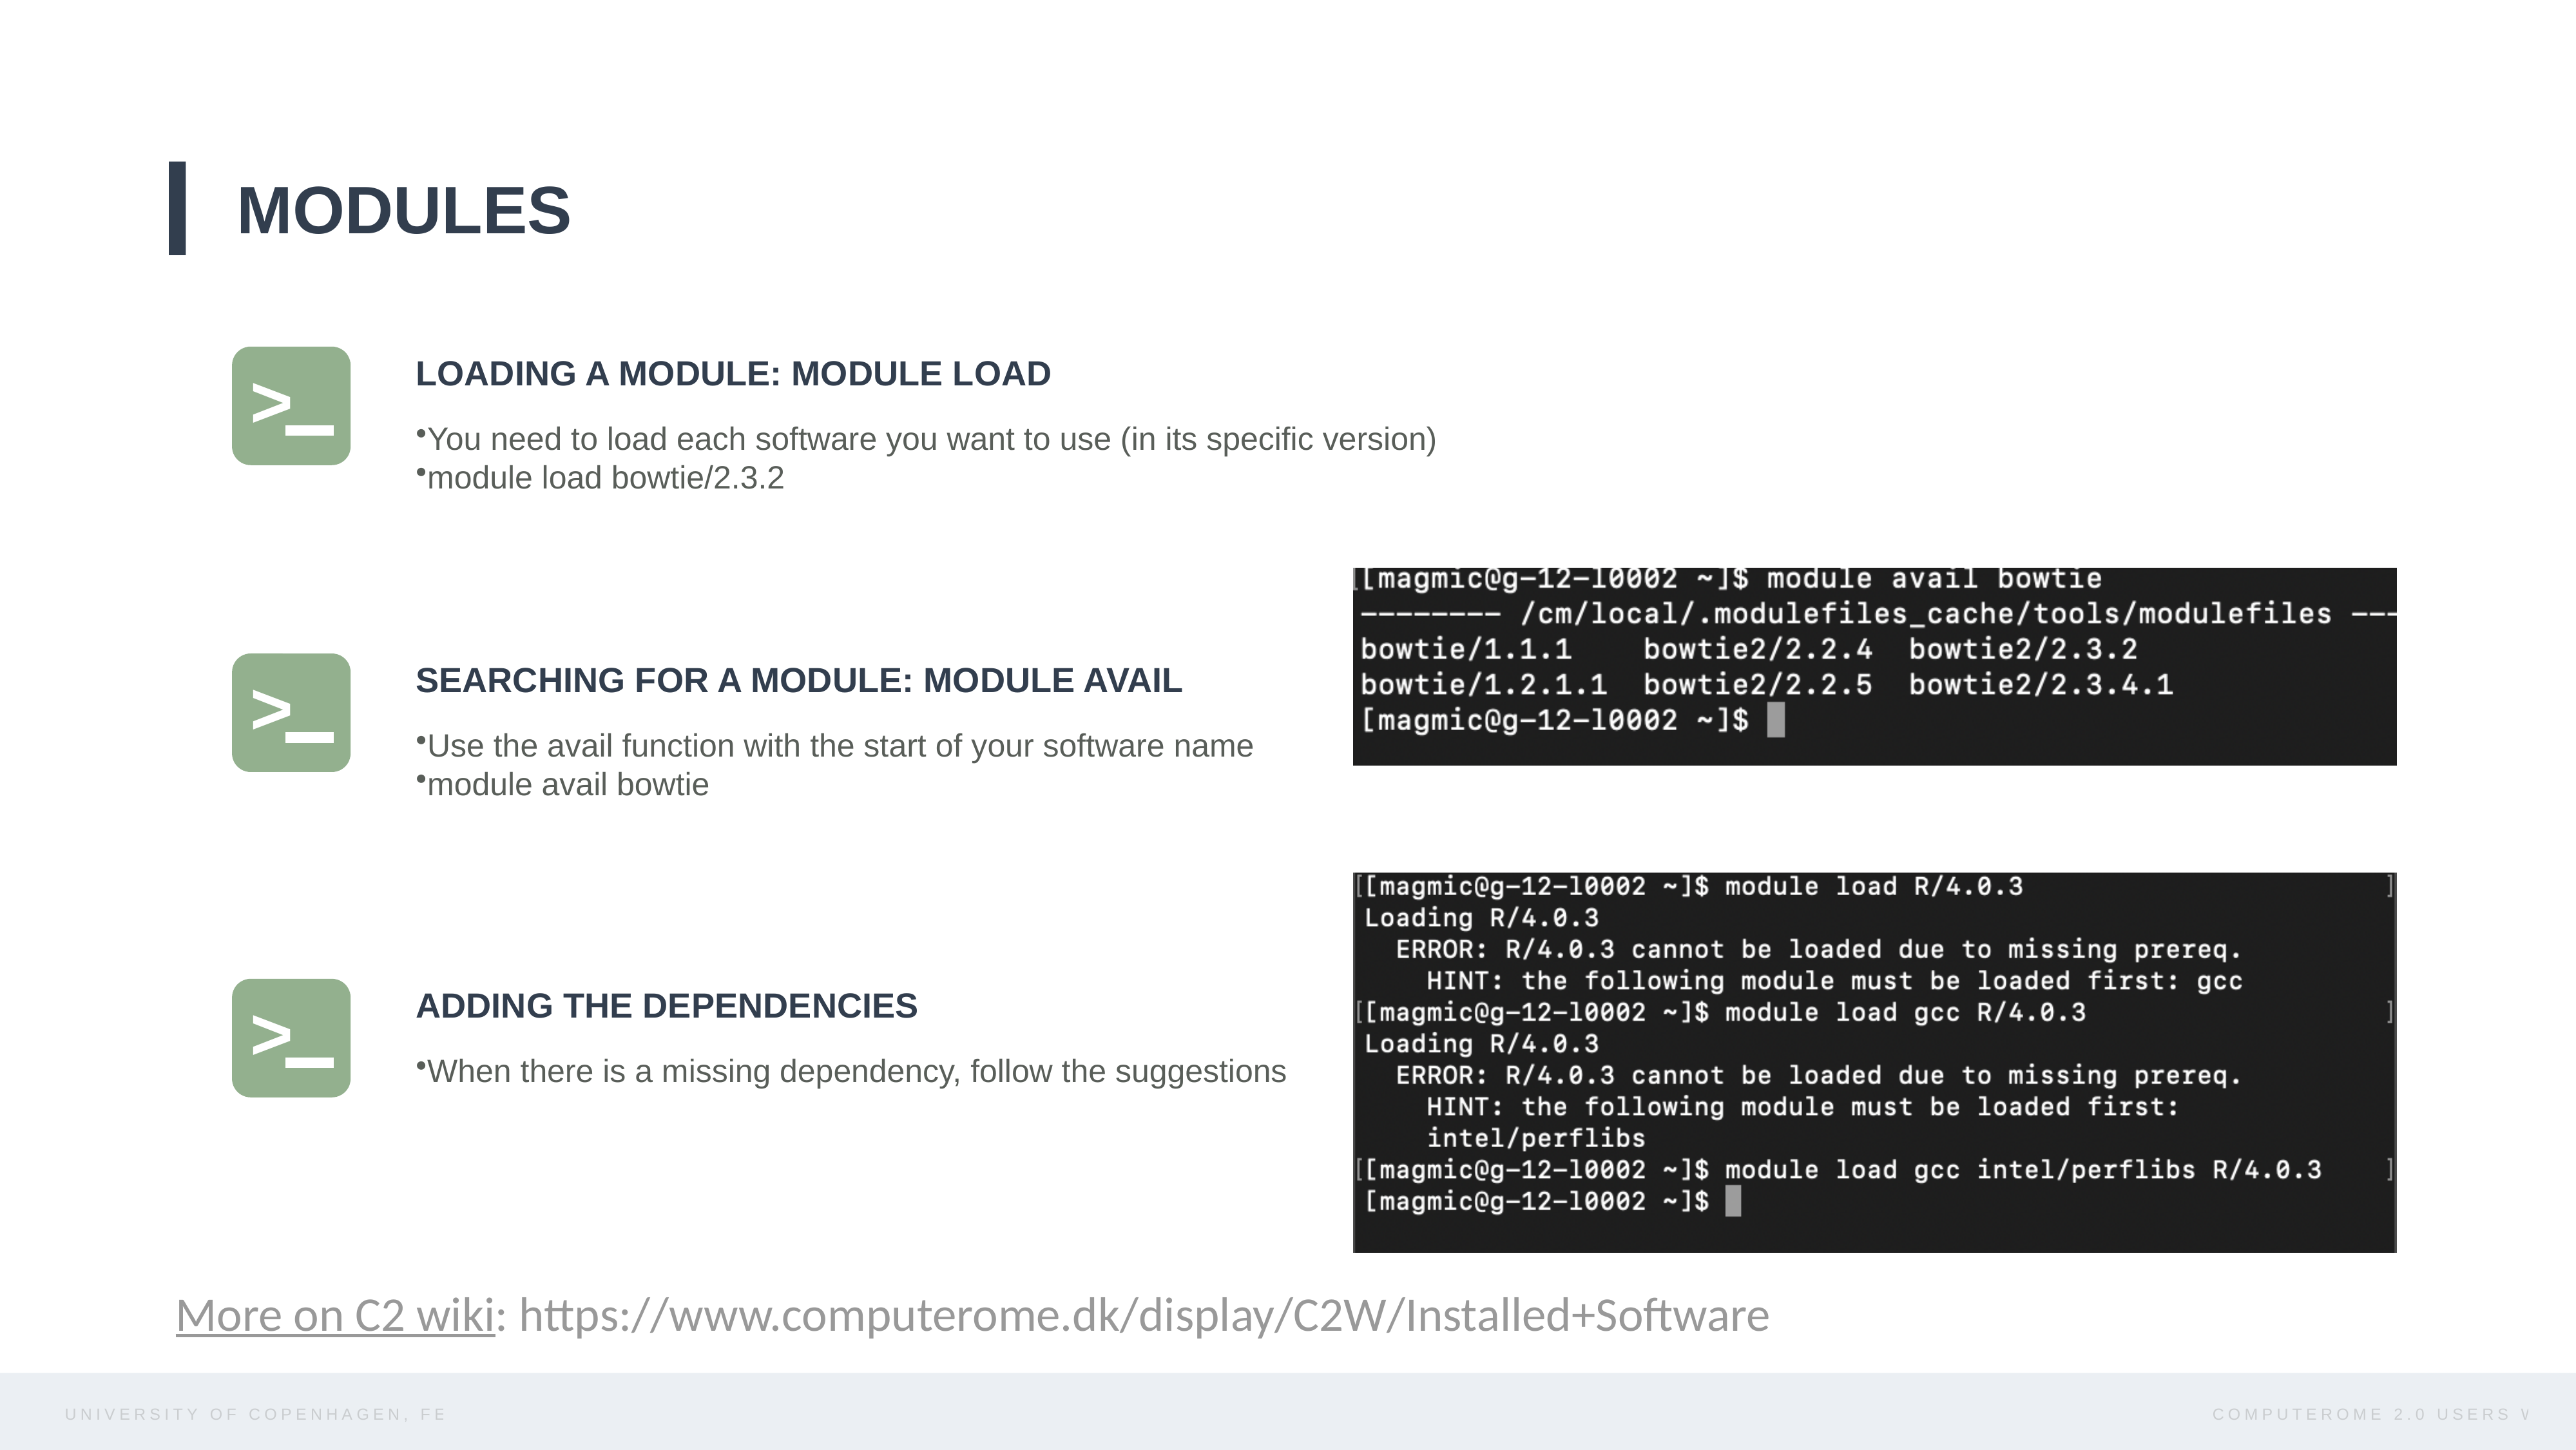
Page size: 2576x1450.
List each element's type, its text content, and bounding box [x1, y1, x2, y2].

text_box ADDING THE DEPENDENCIES [410, 978, 1328, 1030]
text_box > [245, 655, 300, 755]
text_box [232, 978, 351, 1097]
picture [1352, 568, 2397, 766]
text_box > [245, 980, 300, 1080]
text_box When there is a missing dependency, follow the suggestions [410, 1045, 1352, 1094]
text_box > [245, 348, 300, 448]
text_box SEARCHING FOR A MODULE: MODULE AVAIL [410, 652, 1328, 704]
text_box Use the avail function with the start of your software name module avail bowtie [410, 720, 1679, 807]
text_box You need to load each software you want to use (in its specific version) module load bowtie/2.3.2 [410, 412, 1577, 500]
text_box [232, 653, 351, 772]
text_box [232, 346, 351, 465]
text_box More on C2 wiki: https://www.computerome.dk/display/C2W/Installed+Software [170, 1277, 1777, 1346]
text_box LOADING A MODULE: MODULE LOAD [410, 345, 1328, 398]
picture [1352, 873, 2397, 1253]
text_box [168, 161, 1778, 256]
